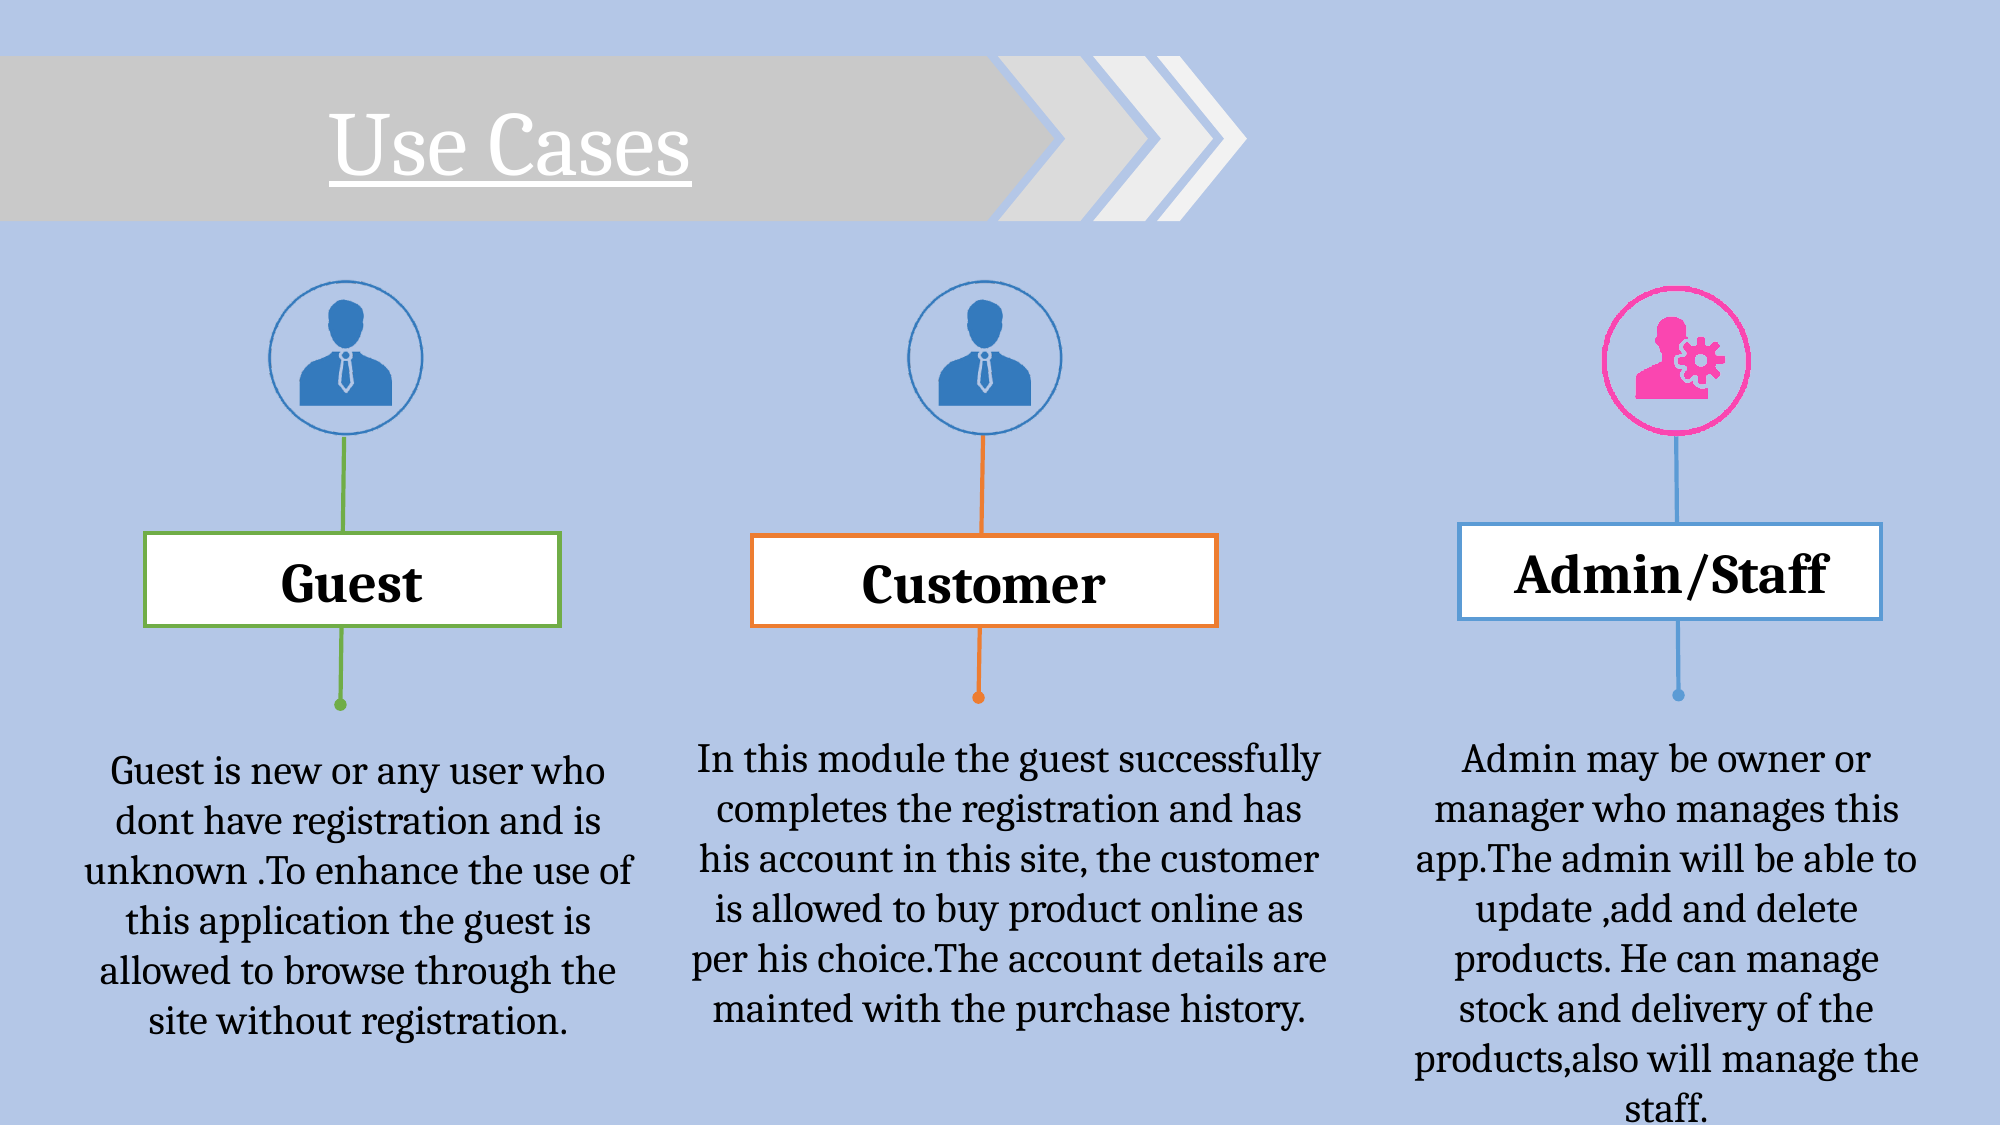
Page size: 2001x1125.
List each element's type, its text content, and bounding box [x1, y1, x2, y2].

picture [880, 253, 1089, 462]
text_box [0, 56, 1247, 222]
picture [1580, 264, 1772, 455]
text_box In this module the guest successfully completes the registration and has his account in this site, the customer is allowed to buy product online as per his choice.The account details are mainted with the purchase history. [673, 723, 1345, 1039]
text_box Customer [751, 534, 1218, 627]
picture [241, 253, 450, 462]
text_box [208, 568, 477, 573]
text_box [849, 563, 1113, 569]
text_box Admin may be owner or manager who manages this app.The admin will be able to update ,add and delete products. He can manage stock and delivery of the products,also will manage the staff. [1390, 723, 1943, 1125]
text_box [1546, 562, 1809, 566]
text_box Guest is new or any user who dont have registration and is unknown .To enhance the use of this application the guest is allowed to browse through the site without registration. [57, 735, 660, 1051]
text_box Admin/Staff [1458, 523, 1882, 620]
text_box Guest [144, 532, 560, 627]
